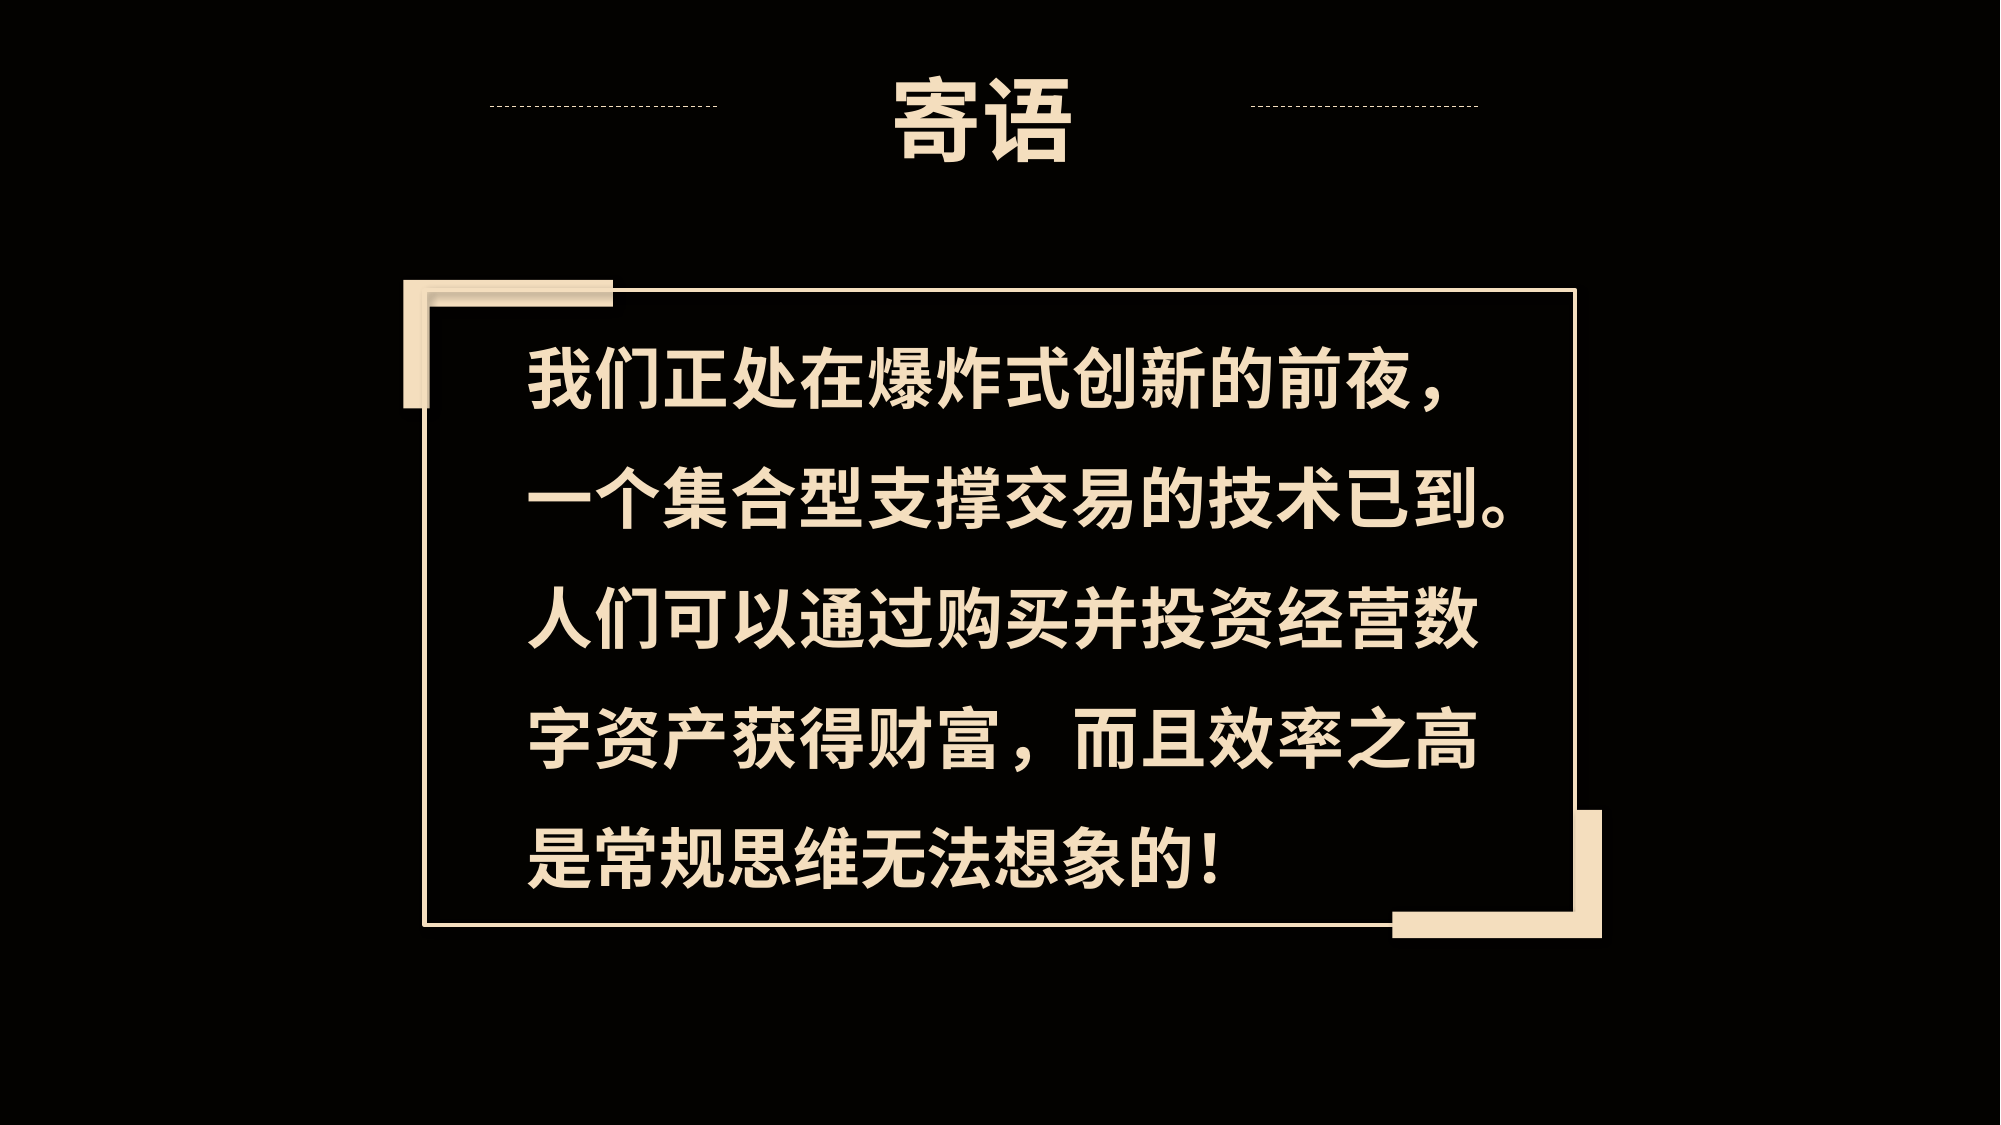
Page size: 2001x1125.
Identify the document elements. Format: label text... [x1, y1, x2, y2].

text_box 寄语 [690, 55, 1274, 181]
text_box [403, 279, 1602, 939]
